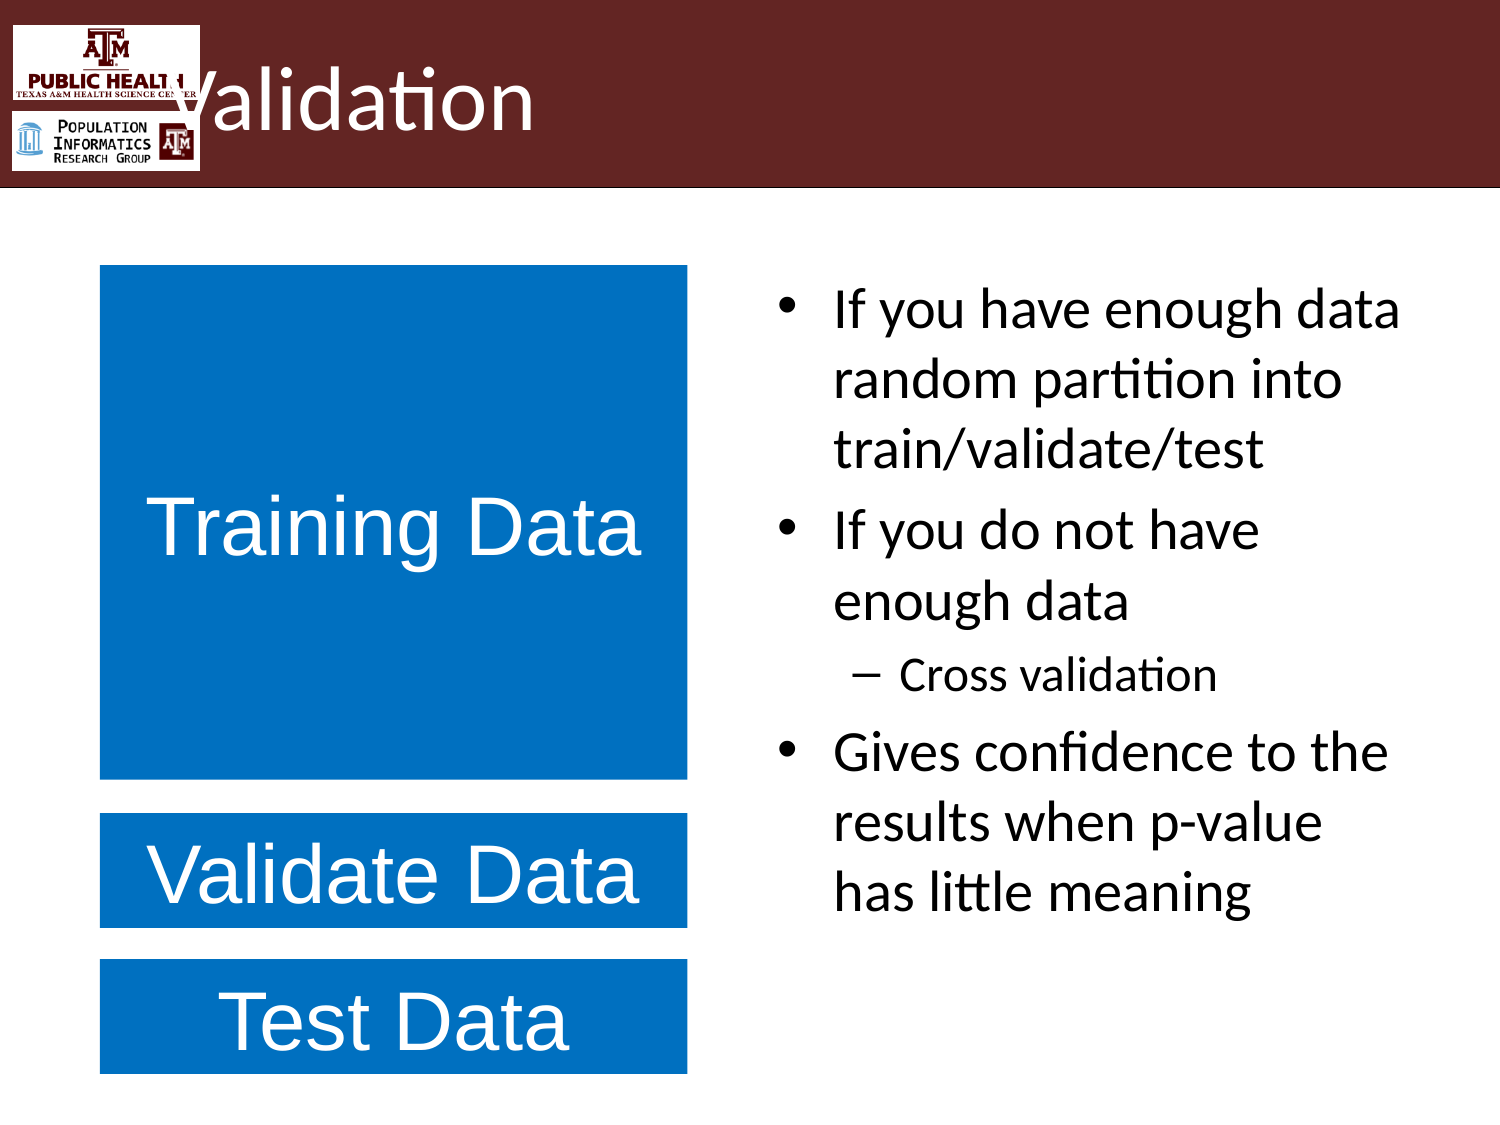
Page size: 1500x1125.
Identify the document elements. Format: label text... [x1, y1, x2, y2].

picture [12, 111, 150, 171]
text_box Training Data [99, 265, 688, 780]
text_box Test Data [99, 959, 688, 1074]
title Validation [150, 0, 1500, 188]
list If you have enough data random partition into train/validate/test If you do not have enough data Cross validation Gives confidence to the results when p-value has little meaning [762, 262, 1425, 1005]
picture [12, 25, 150, 100]
text_box Validate Data [99, 813, 688, 928]
